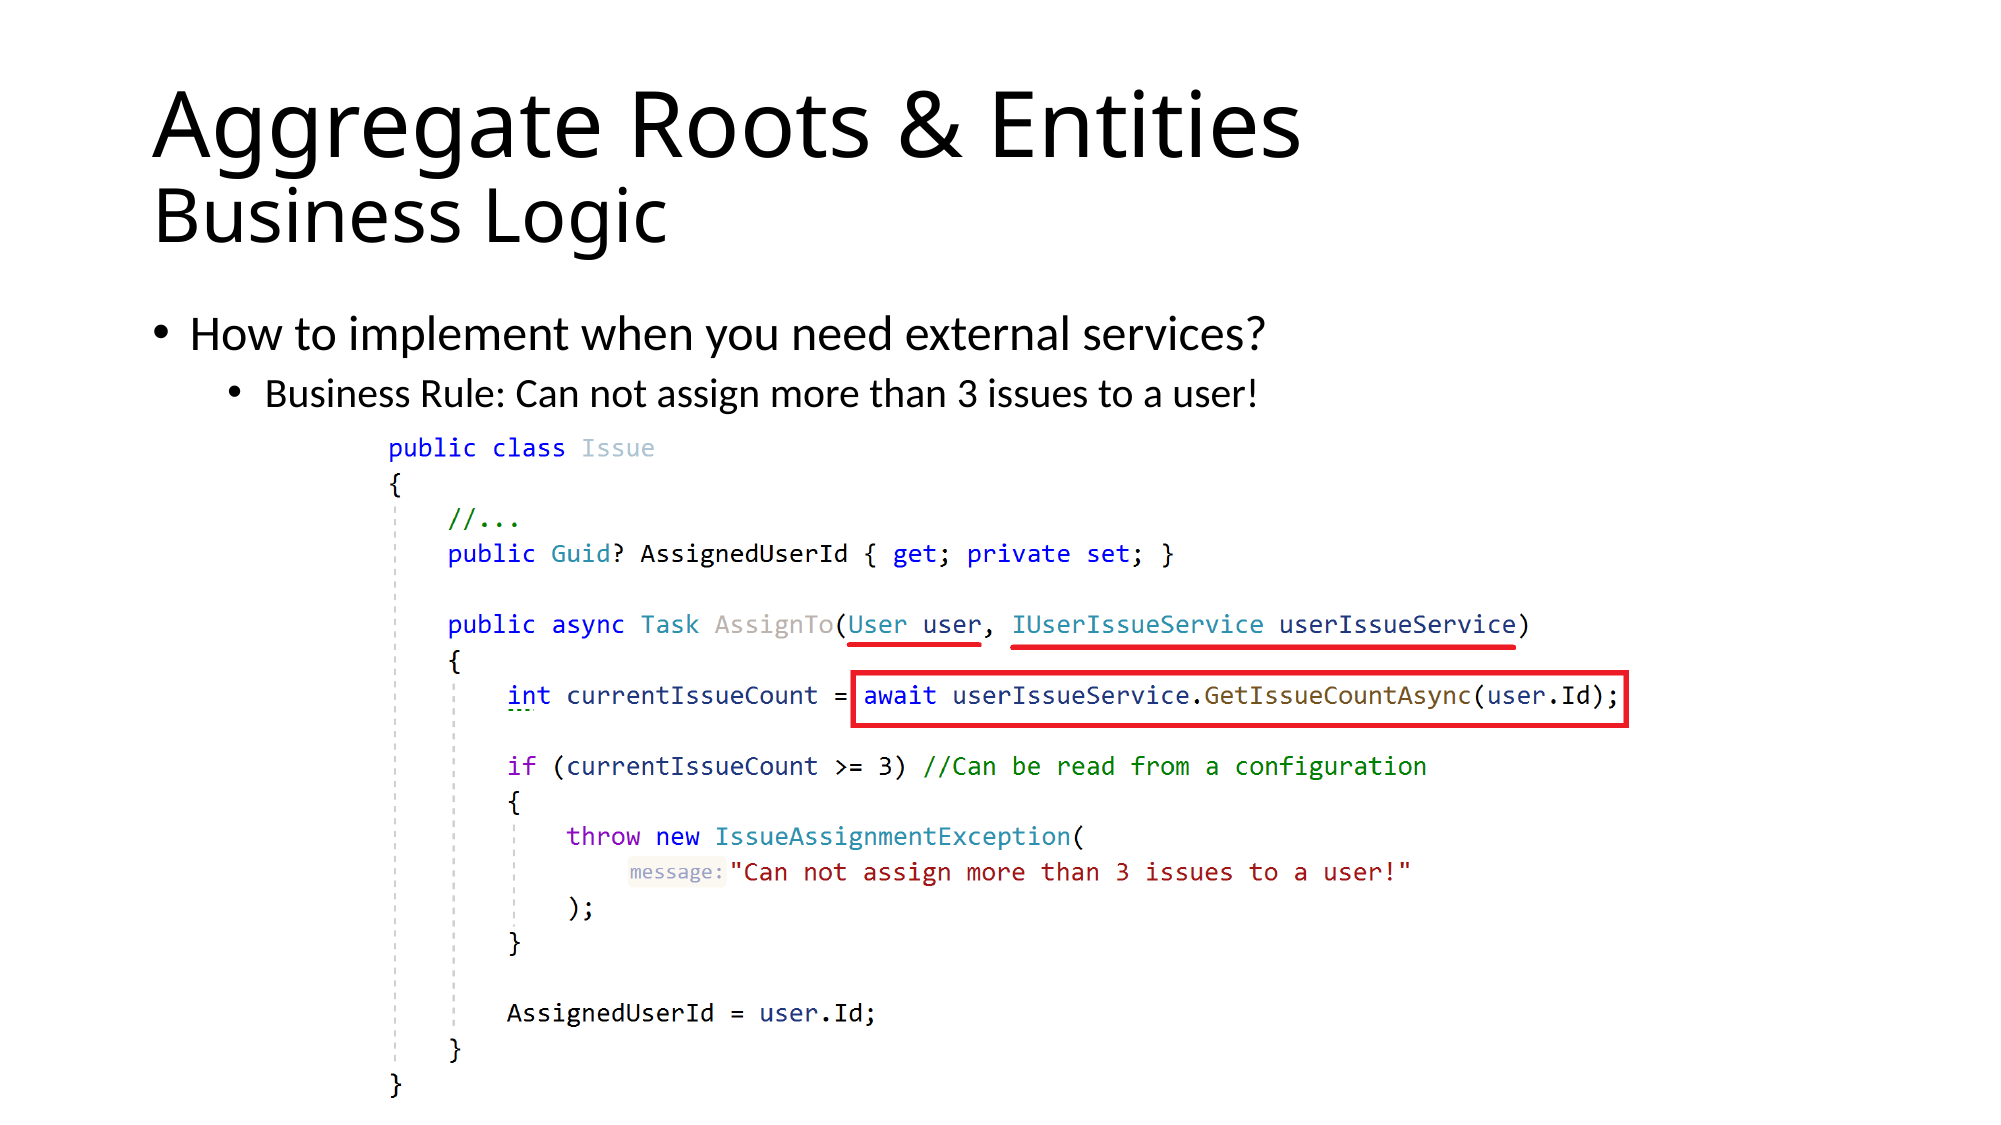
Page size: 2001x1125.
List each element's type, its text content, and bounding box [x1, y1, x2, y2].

picture [368, 425, 1632, 1113]
list How to implement when you need external services? Business Rule: Can not assign more than 3 issues to a user! [137, 299, 1863, 1014]
title Aggregate Roots & Entities Business Logic [137, 59, 1863, 278]
